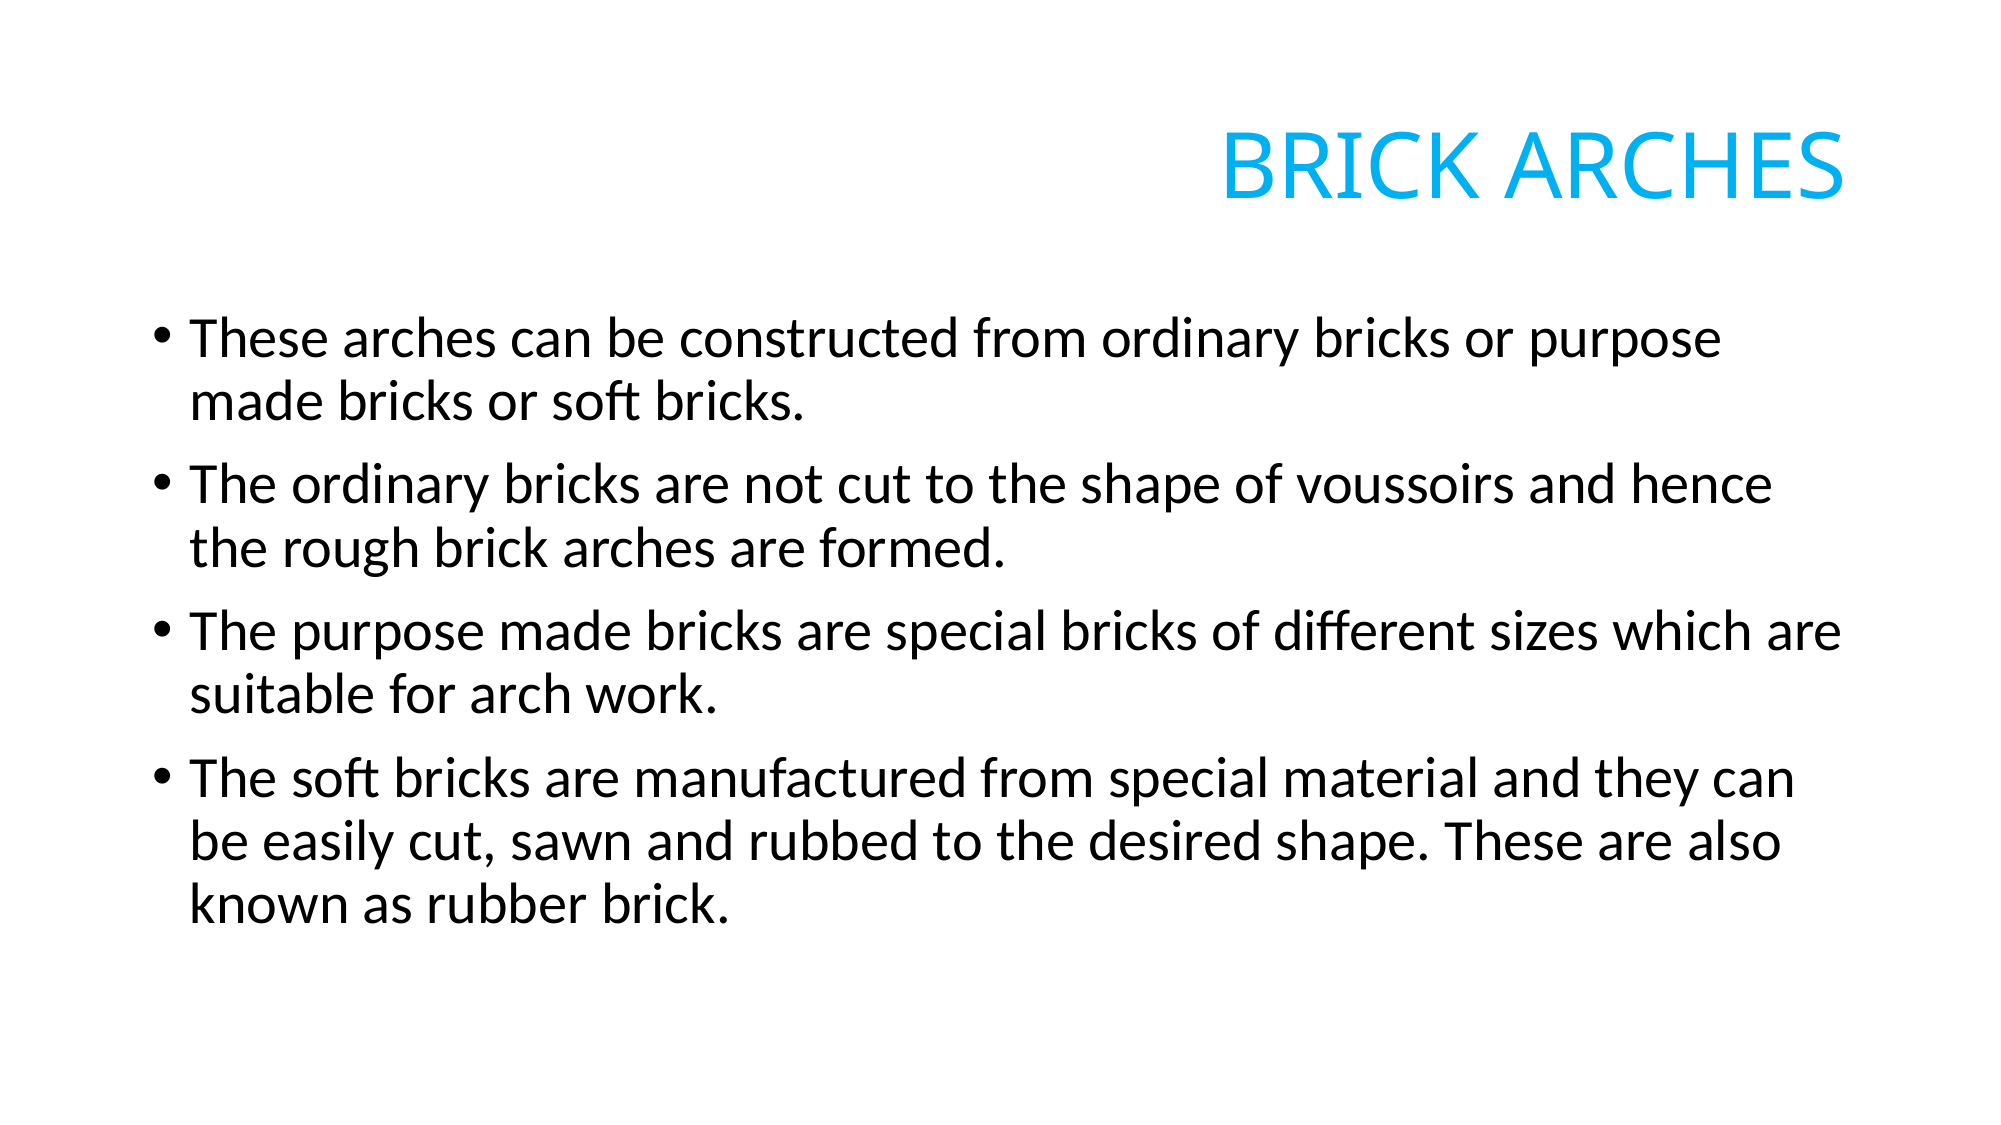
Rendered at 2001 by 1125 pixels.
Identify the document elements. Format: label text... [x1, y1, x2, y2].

title BRICK ARCHES [137, 59, 1863, 278]
list These arches can be constructed from ordinary bricks or purpose made bricks or soft bricks. The ordinary bricks are not cut to the shape of voussoirs and hence the rough brick arches are formed. The purpose made bricks are special bricks of different sizes which are suitable for arch work. The soft bricks are manufactured from special material and they can be easily cut, sawn and rubbed to the desired shape. These are also known as rubber brick. [137, 299, 1863, 1014]
